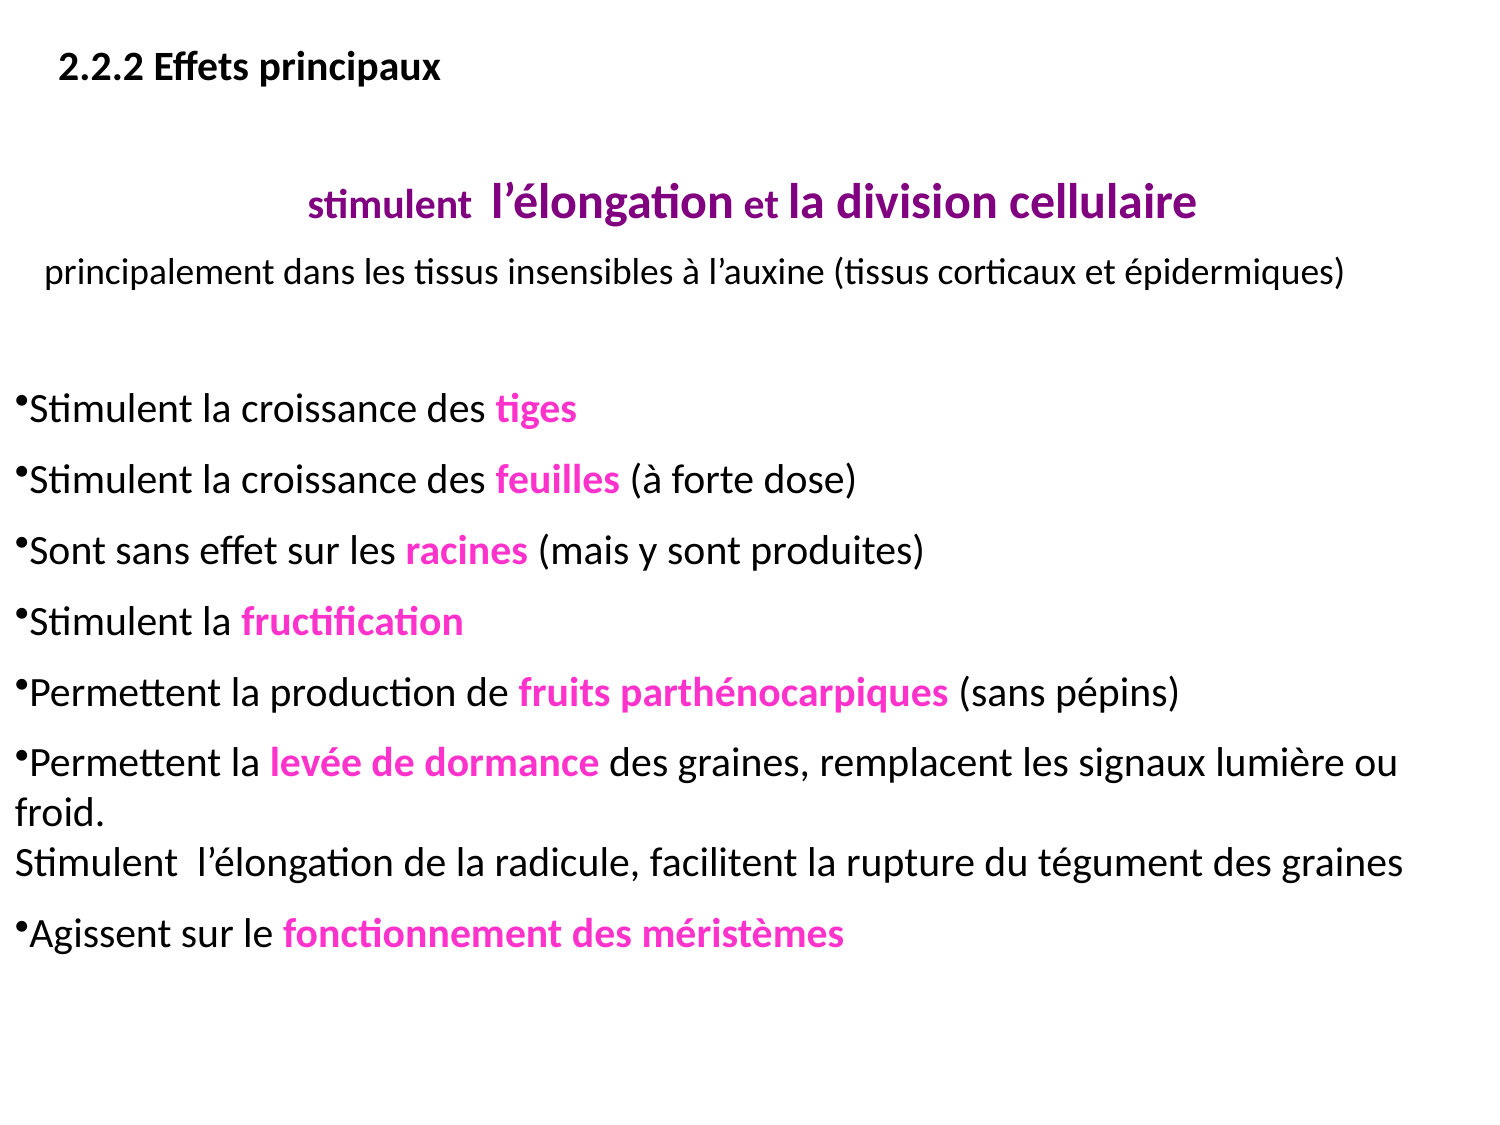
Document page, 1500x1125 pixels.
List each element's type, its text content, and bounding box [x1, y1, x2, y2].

text_box Stimulent la croissance des tiges Stimulent la croissance des feuilles (à forte dose) Sont sans effet sur les racines (mais y sont produites) Stimulent la fructification Permettent la production de fruits parthénocarpiques (sans pépins) Permettent la levée de dormance des graines, remplacent les signaux lumière ou froid. Stimulent l’élongation de la radicule, facilitent la rupture du tégument des graines Agissent sur le fonctionnement des méristèmes [0, 373, 1500, 964]
text_box 2.2.2 Effets principaux [43, 30, 457, 96]
text_box stimulent l’élongation et la division cellulaire principalement dans les tissus insensibles à l’auxine (tissus corticaux et épidermiques) [29, 160, 1477, 300]
